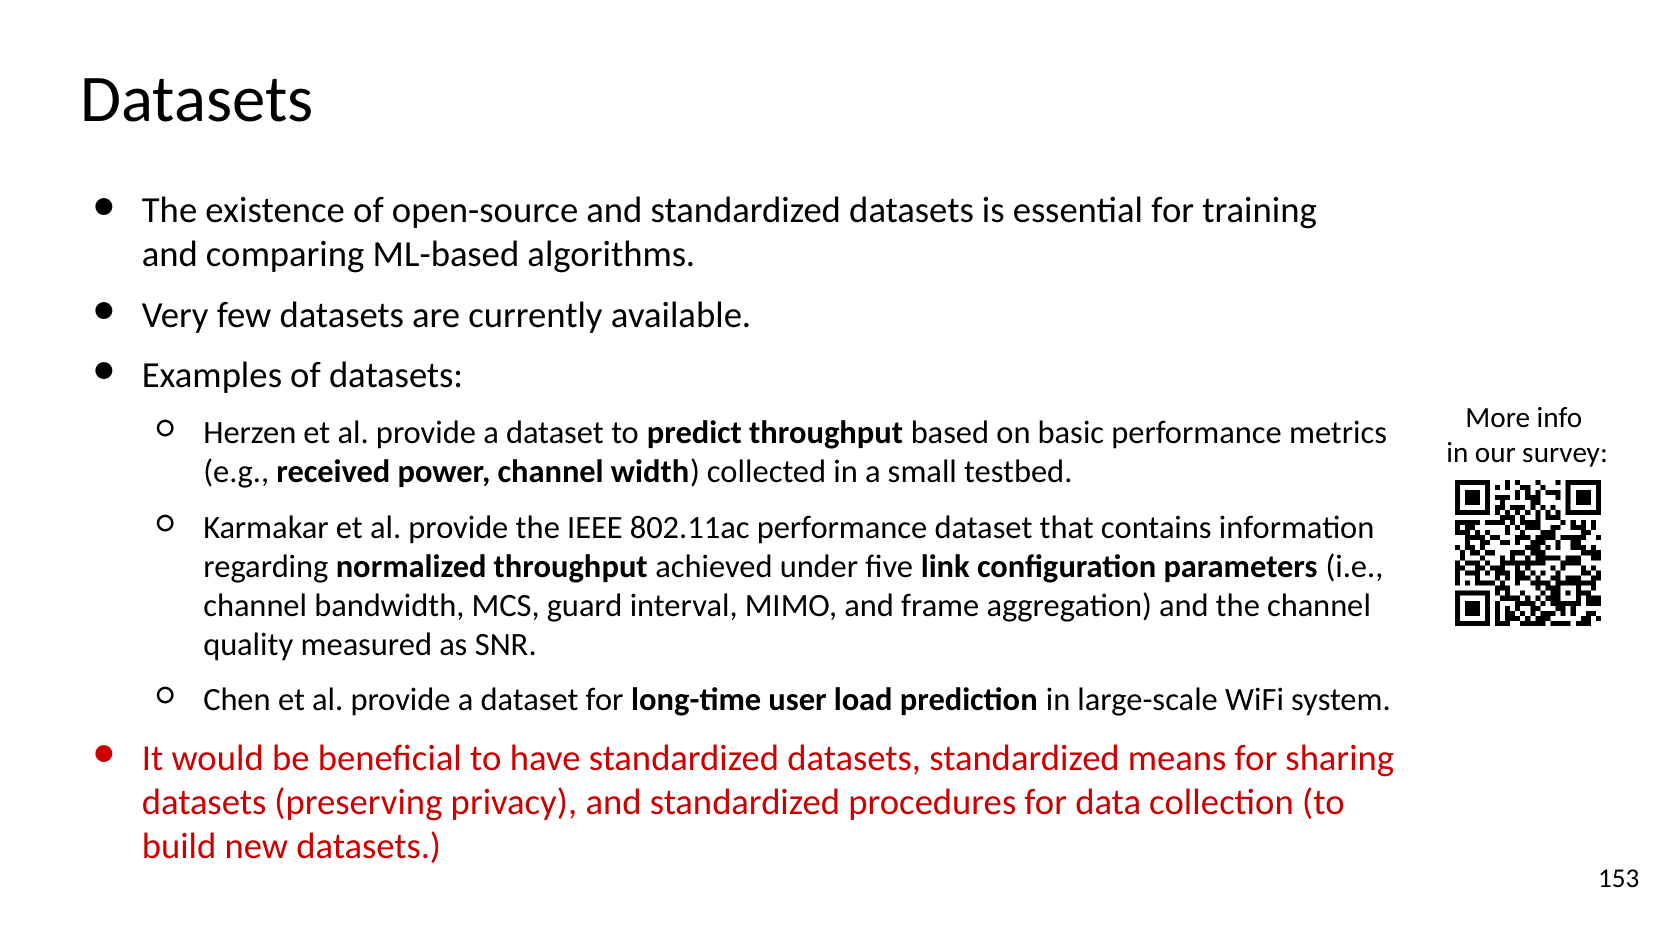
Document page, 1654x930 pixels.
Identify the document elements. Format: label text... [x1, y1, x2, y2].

slide_number ‹#› [1557, 860, 1640, 919]
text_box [1413, 382, 1641, 647]
list The existence of open-source and standardized datasets is essential for training and comparing ML-based algorithms. Very few datasets are currently available. Examples of datasets: Herzen et al. provide a dataset to predict throughput based on basic performance metrics (e.g., received power, channel width) collected in a small testbed. Karmakar et al. provide the IEEE 802.11ac performance dataset that contains information regarding normalized throughput achieved under five link configuration parameters (i.e., channel bandwidth, MCS, guard interval, MIMO, and frame aggregation) and the channel quality measured as SNR. Chen et al. provide a dataset for long-time user load prediction in large-scale WiFi system. It would be beneficial to have standardized datasets, standardized means for sharing datasets (preserving privacy), and standardized procedures for data collection (to build new datasets.) [68, 179, 1409, 892]
title Datasets [68, 30, 1298, 159]
